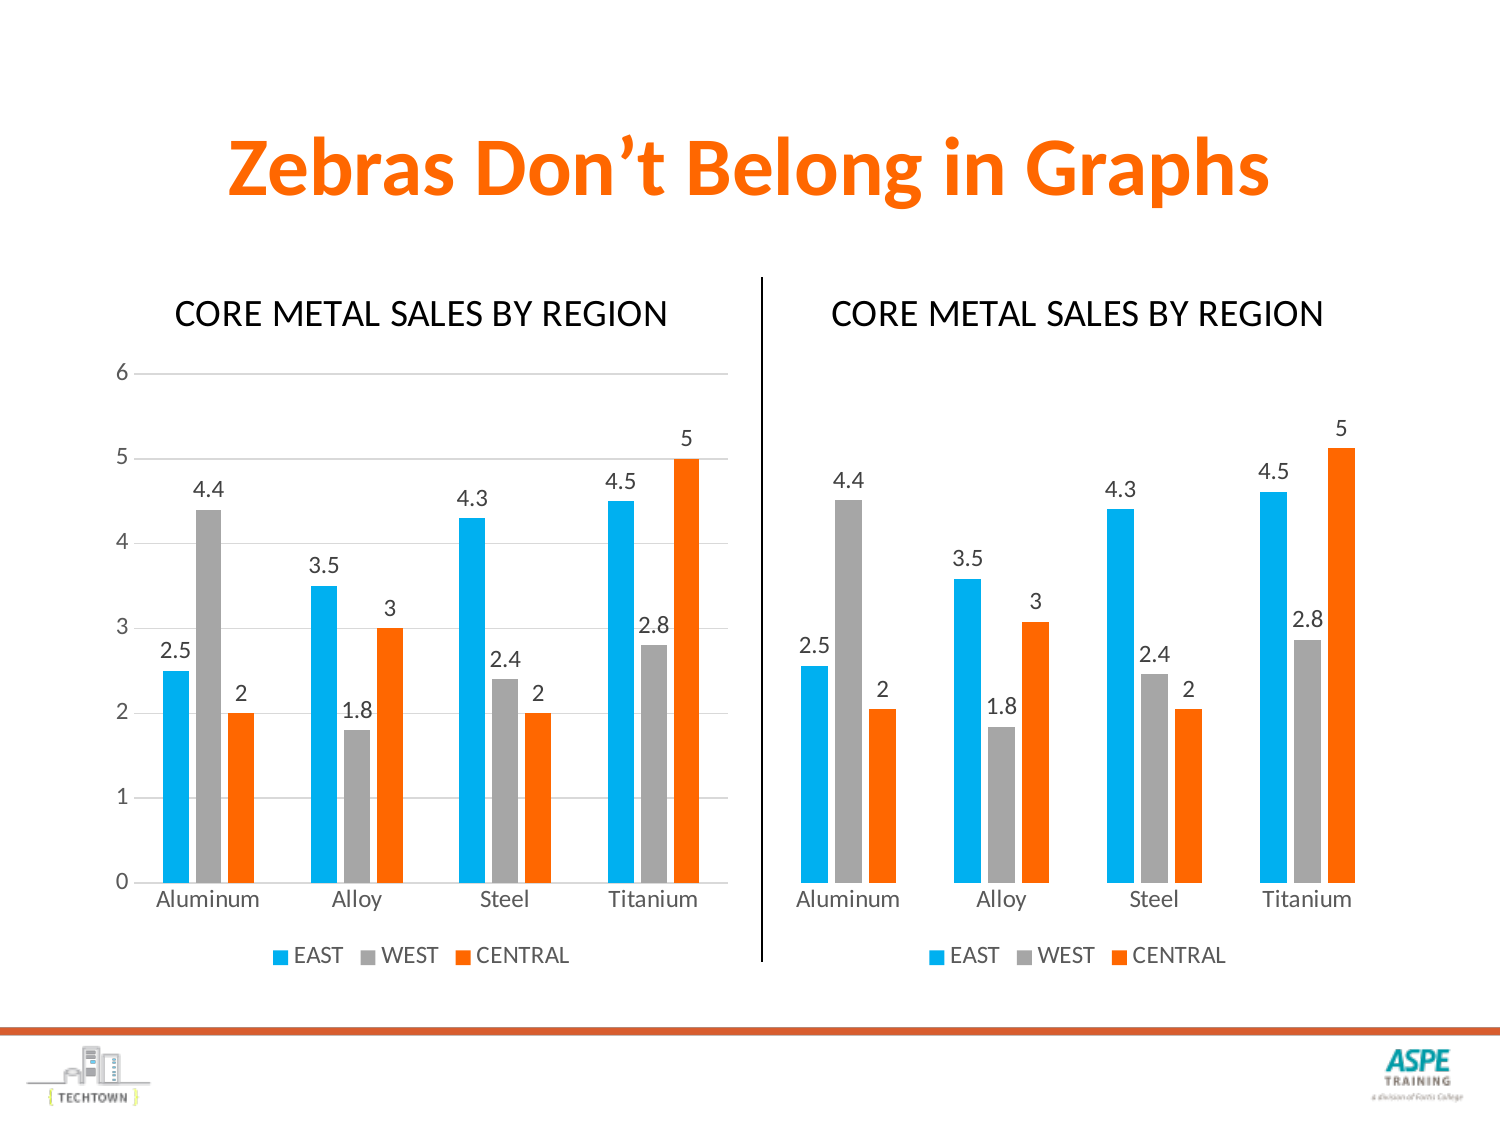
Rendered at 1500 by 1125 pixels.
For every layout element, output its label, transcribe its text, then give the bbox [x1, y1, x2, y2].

chart [759, 262, 1397, 977]
chart [103, 262, 741, 977]
title Zebras Don’t Belong in Graphs [103, 59, 1397, 278]
